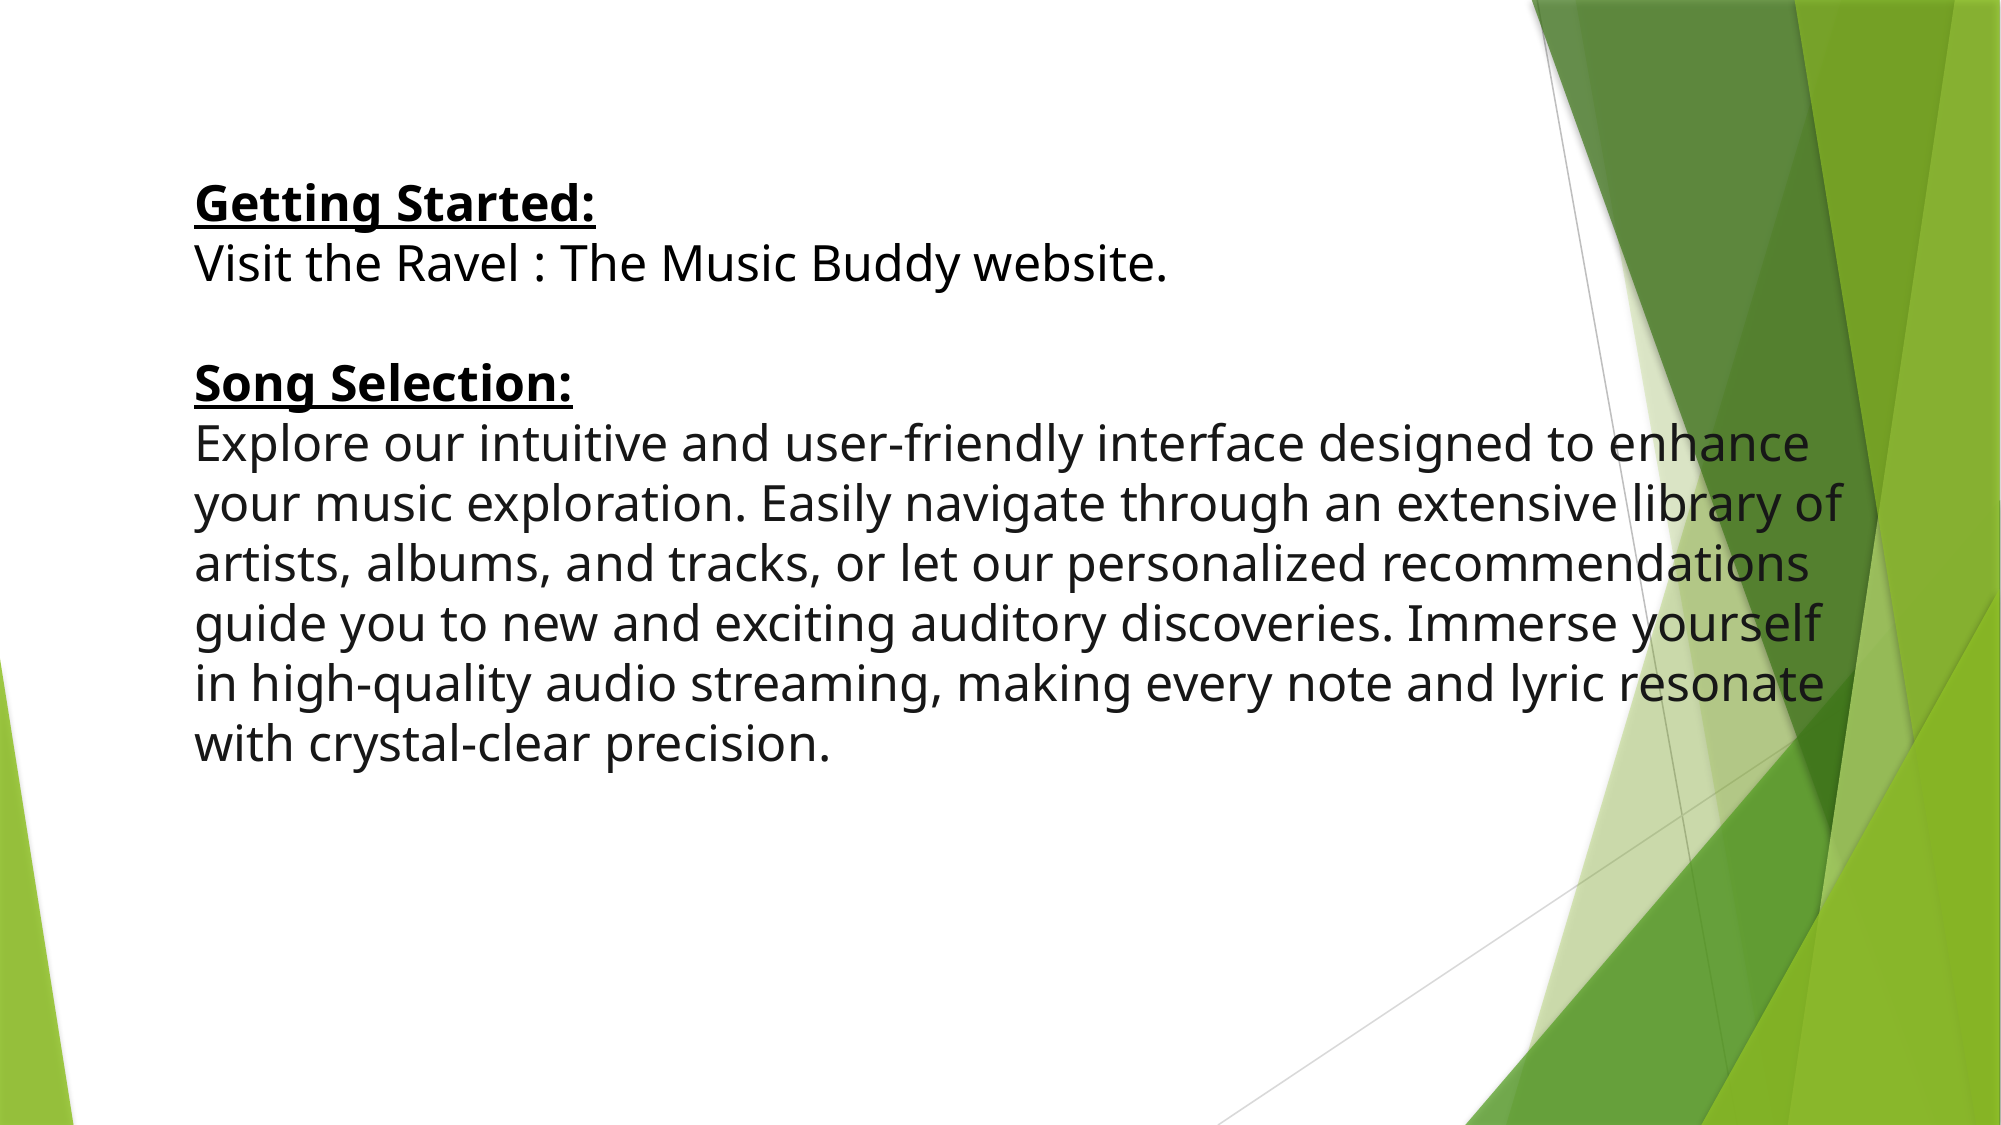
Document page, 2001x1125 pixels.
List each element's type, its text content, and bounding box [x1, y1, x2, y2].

text_box Getting Started: Visit the Ravel : The Music Buddy website. Song Selection: Explore our intuitive and user-friendly interface designed to enhance your music exploration. Easily navigate through an extensive library of artists, albums, and tracks, or let our personalized recommendations guide you to new and exciting auditory discoveries. Immerse yourself in high-quality audio streaming, making every note and lyric resonate with crystal-clear precision. [179, 164, 1862, 899]
